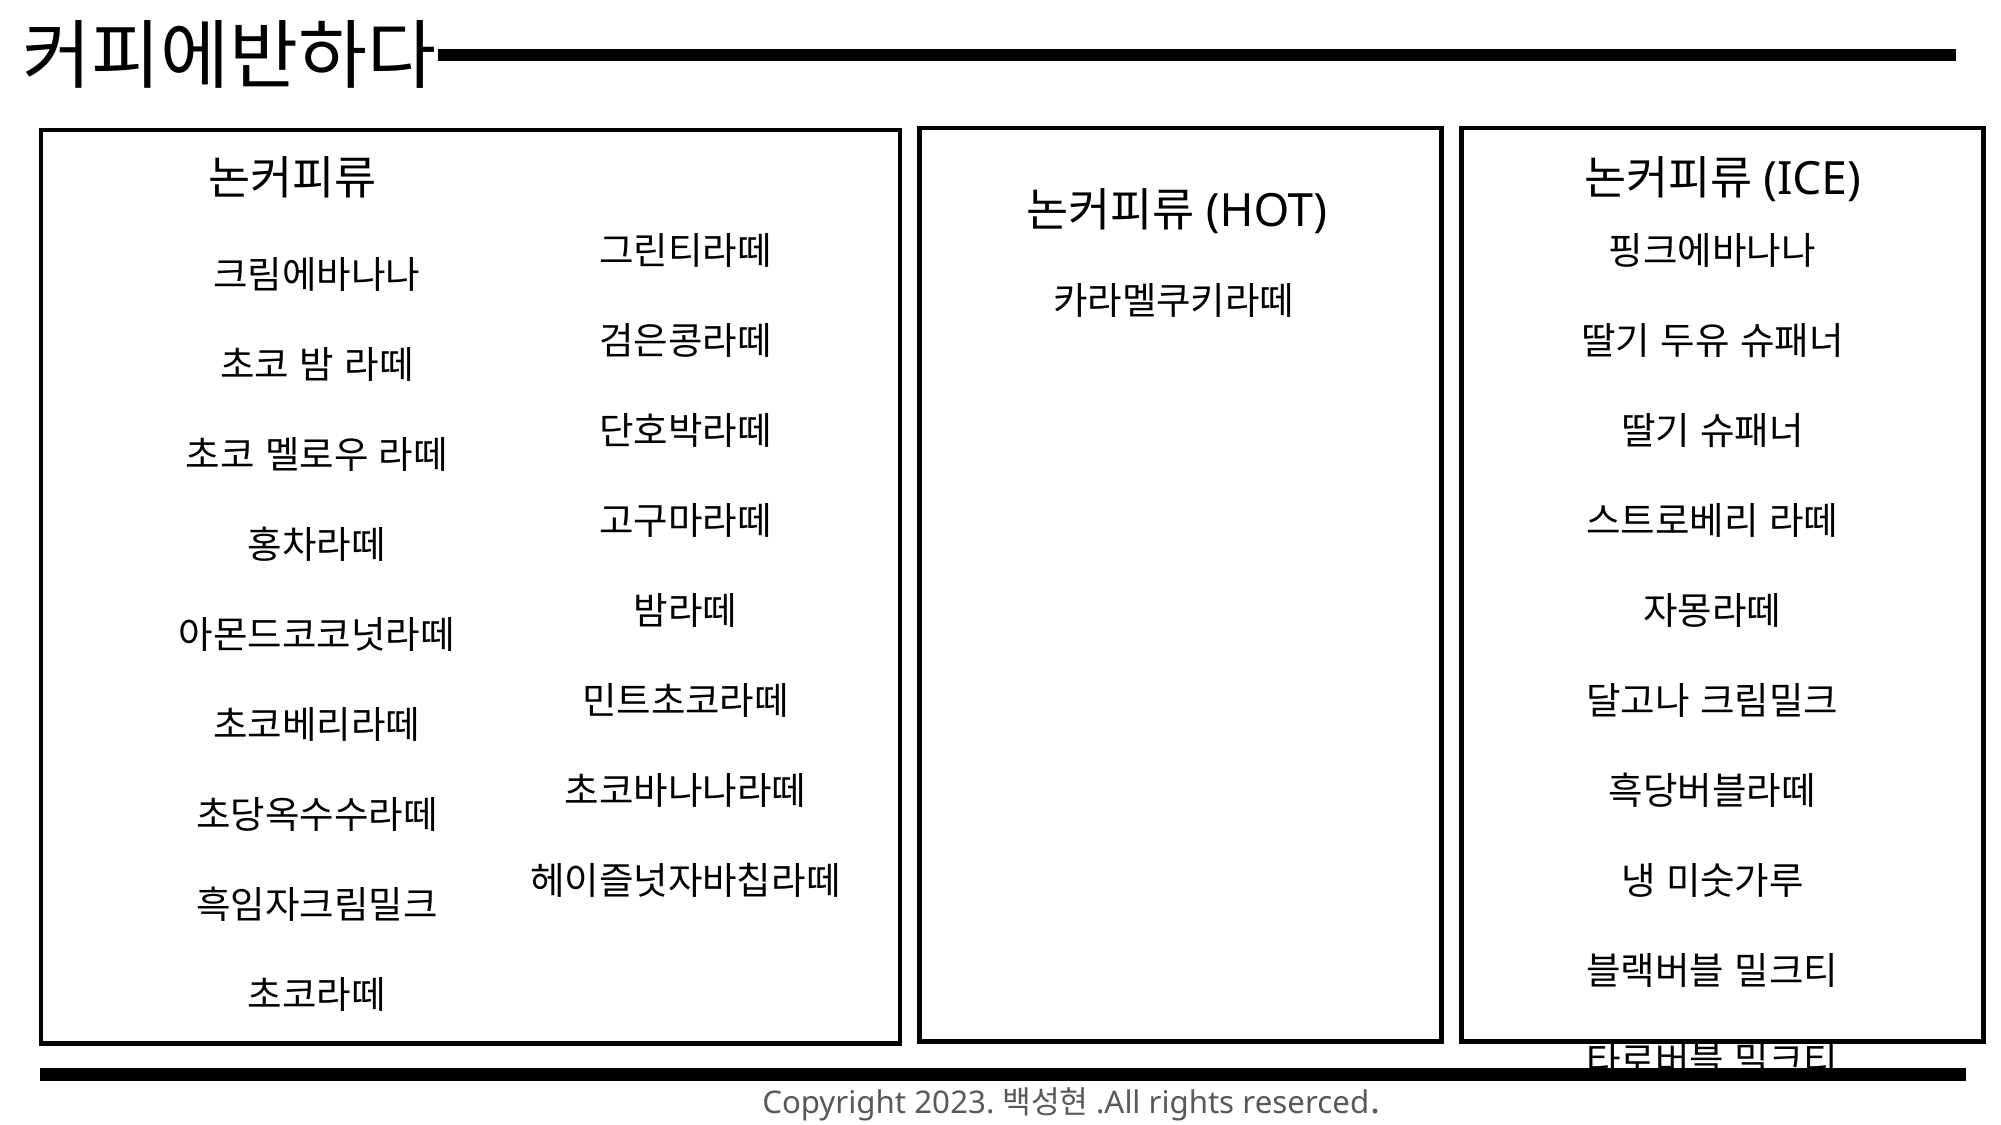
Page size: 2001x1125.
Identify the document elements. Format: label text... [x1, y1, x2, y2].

text_box 그린티라떼 검은콩라떼 단호박라떼 고구마라떼 밤라떼 민트초코라떼 초코바나나라떼 헤이즐넛자바칩라떼 [486, 219, 885, 1000]
text_box 카라멜쿠키라떼 [974, 269, 1373, 329]
text_box [1460, 127, 1985, 1042]
text_box [40, 1068, 1513, 1081]
text_box 논커피류 [193, 140, 392, 211]
text_box 논커피류(HOT) [1012, 172, 1342, 243]
text_box [438, 49, 1956, 61]
text_box 커피에반하다 [8, 0, 452, 105]
text_box [918, 127, 1443, 1042]
text_box 논커피류(ICE) [1569, 140, 1876, 211]
text_box 크림에바나나 초코 밤 라떼 초코 멜로우 라떼 홍차라떼 아몬드코코넛라떼 초코베리라떼 초당옥수수라떼 흑임자크림밀크 초코라떼 [117, 243, 516, 1024]
text_box Copyright 2023.백성현.All rights reserced. [700, 1081, 1442, 1125]
text_box 핑크에바나나 딸기 두유 슈패너 딸기 슈패너 스트로베리 라떼 자몽라떼 달고나 크림밀크 흑당버블라떼 냉 미숫가루 블랙버블 밀크티 타로버블 밀크티 [1513, 219, 1912, 1090]
text_box [40, 129, 901, 1044]
text_box [1912, 1068, 1966, 1081]
